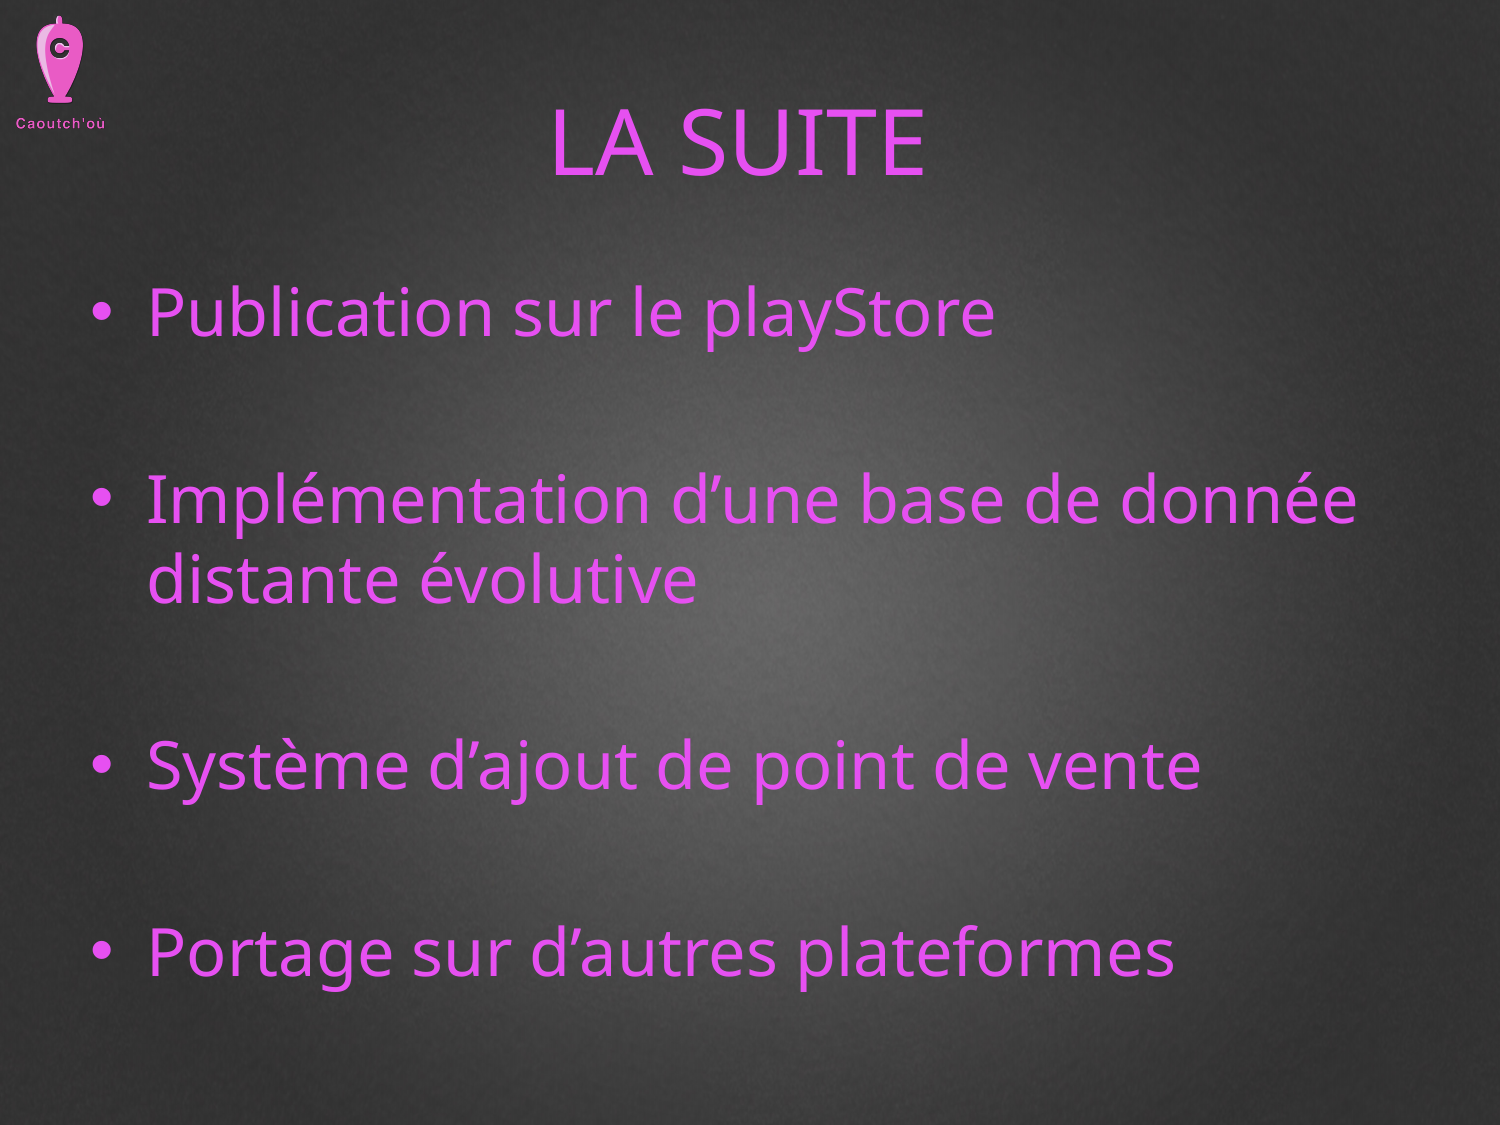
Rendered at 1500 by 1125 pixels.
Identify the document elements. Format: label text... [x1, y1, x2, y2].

picture [0, 0, 1500, 1125]
title LA SUITE [75, 45, 1425, 233]
list Publication sur le playStore Implémentation d’une base de donnée distante évolutive Système d’ajout de point de vente Portage sur d’autres plateformes [75, 262, 1425, 1005]
